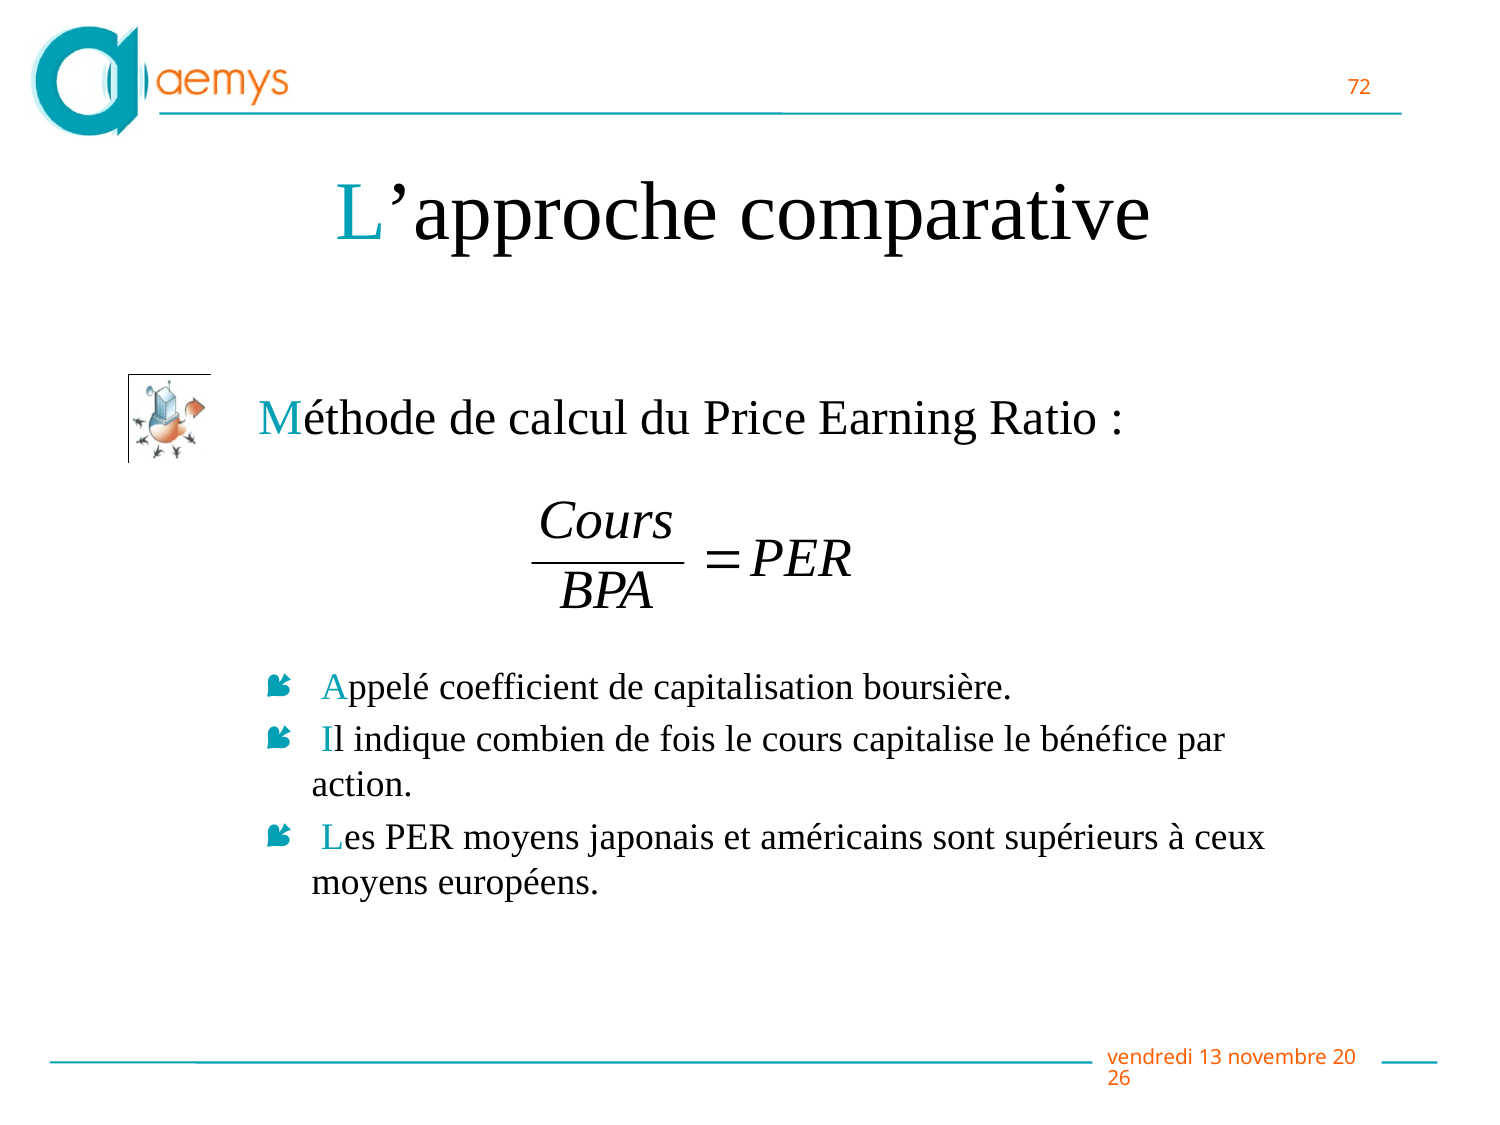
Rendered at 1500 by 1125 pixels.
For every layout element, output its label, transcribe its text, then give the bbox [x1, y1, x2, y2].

picture [128, 374, 211, 463]
picture [29, 24, 290, 138]
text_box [522, 482, 862, 622]
text_box L’approche comparative [50, 112, 1438, 300]
text_box Méthode de calcul du Price Earning Ratio : Appelé coefficient de capitalisation boursière. Il indique combien de fois le cours capitalise le bénéfice par action. Les PER moyens japonais et américains sont supérieurs à ceux moyens européens. [174, 377, 1350, 913]
